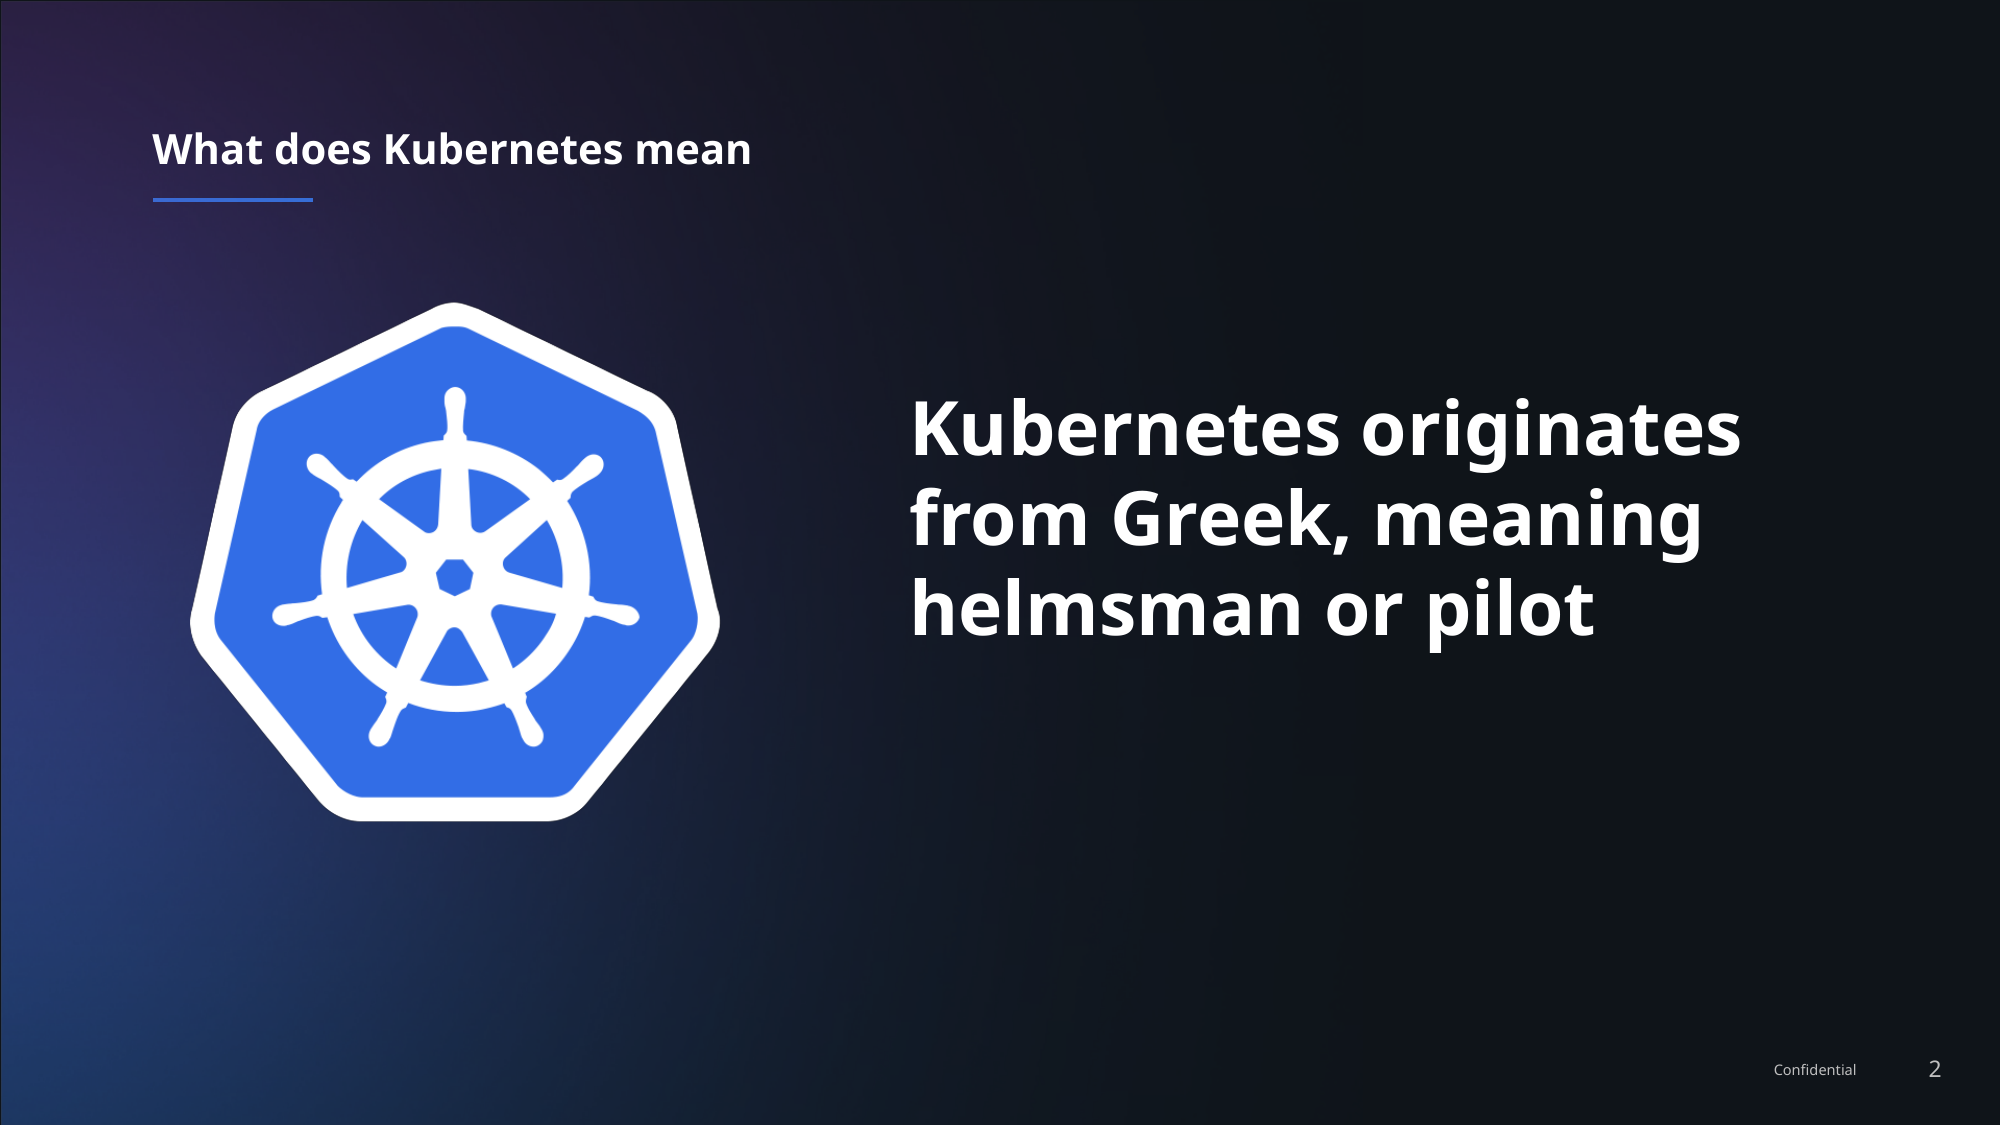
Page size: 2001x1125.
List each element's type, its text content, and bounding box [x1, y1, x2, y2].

title What does Kubernetes mean [137, 59, 1863, 181]
picture [2, 2, 1363, 1125]
text_box Kubernetes originates from Greek, meaning helmsman or pilot [894, 373, 1811, 658]
